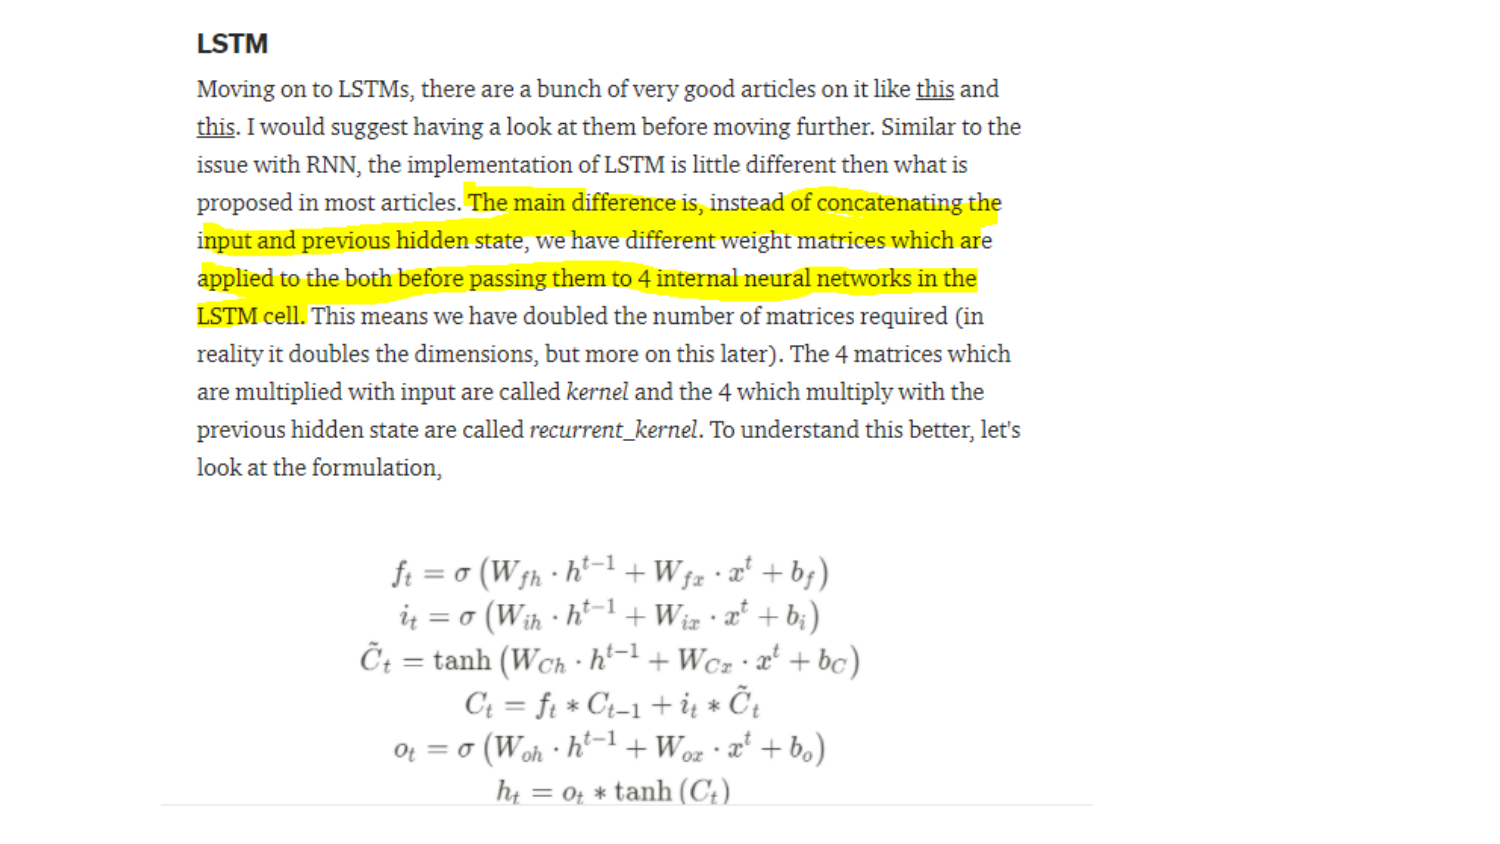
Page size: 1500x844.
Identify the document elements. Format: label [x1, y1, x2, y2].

picture [161, 17, 1093, 812]
